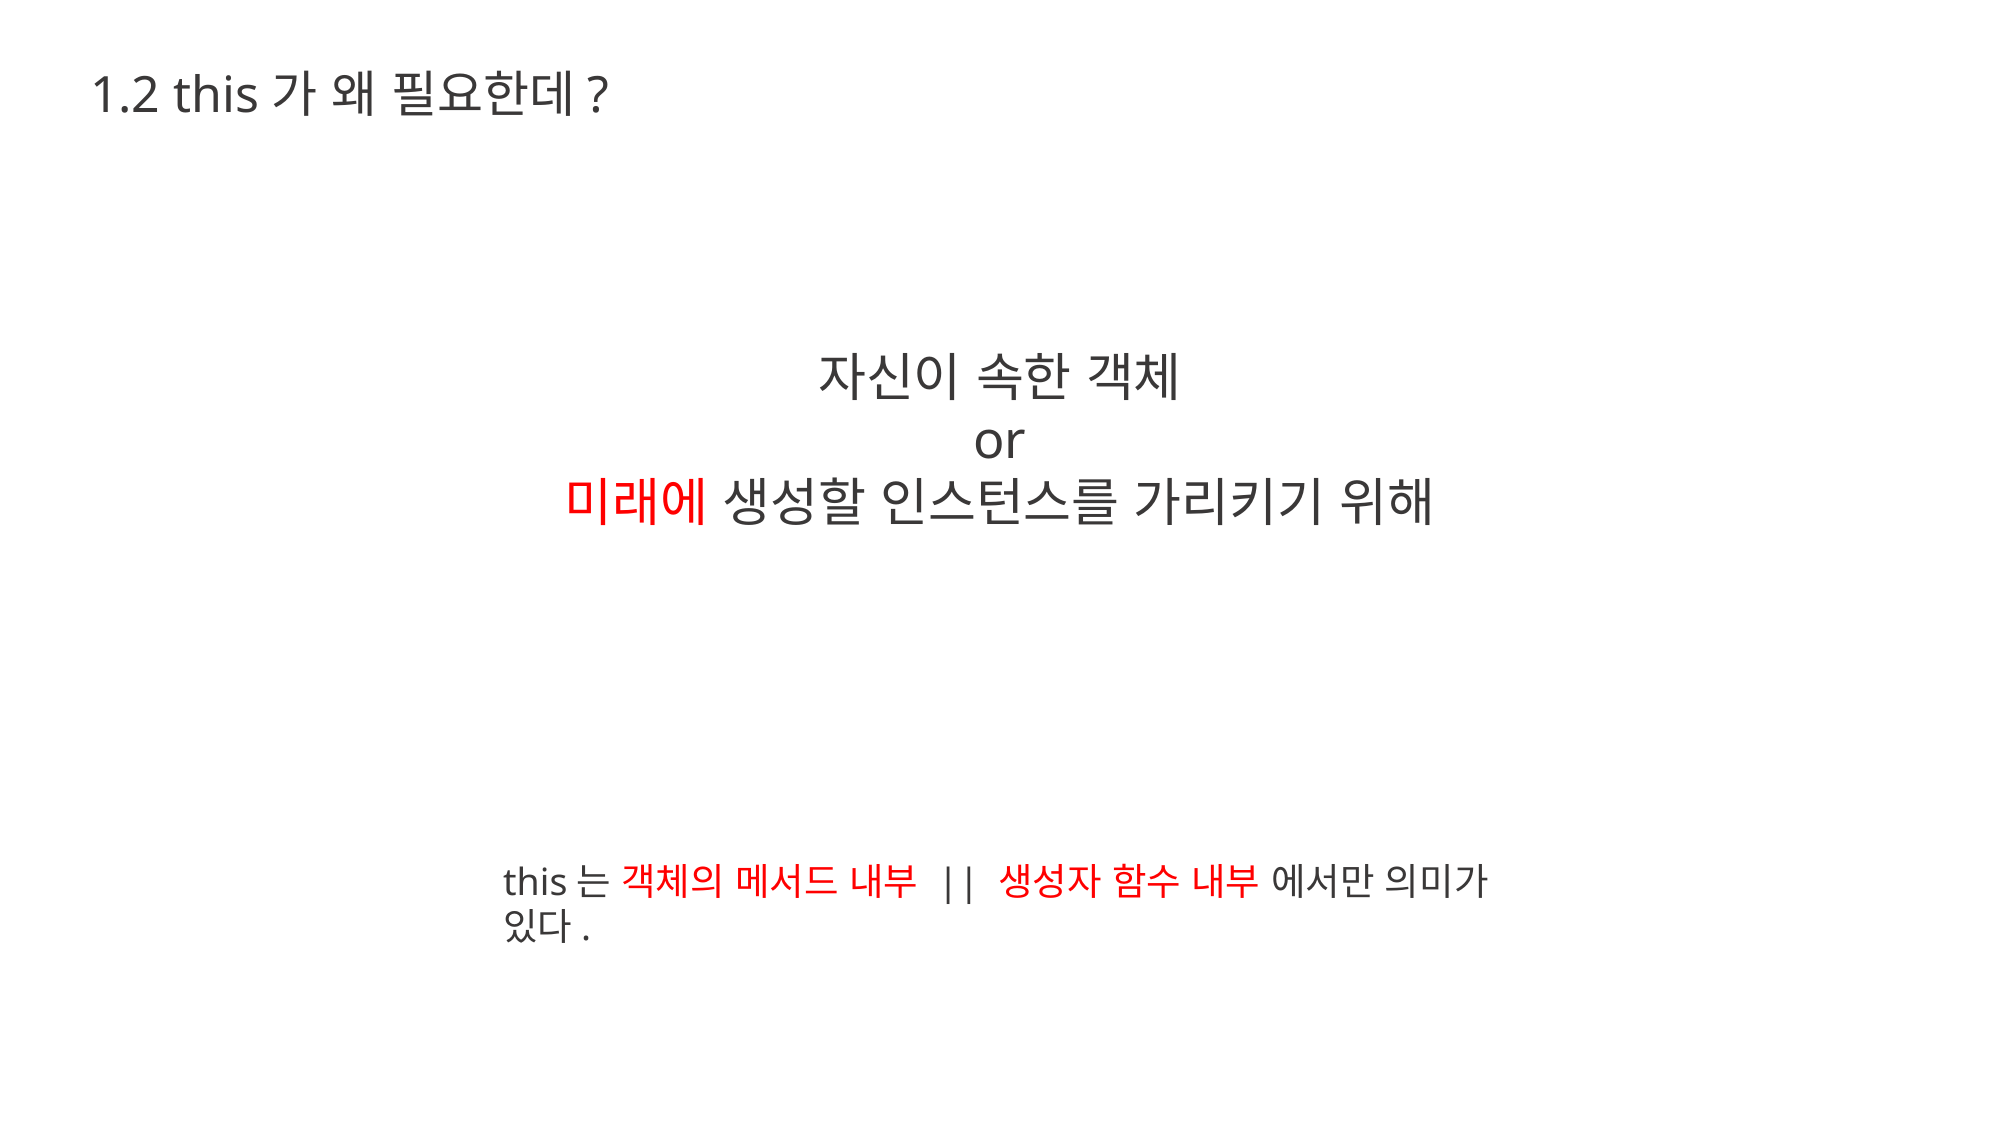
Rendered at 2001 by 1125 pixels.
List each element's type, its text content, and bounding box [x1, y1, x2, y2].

text_box 자신이 속한 객체 or 미래에 생성할 인스턴스를 가리키기 위해 [550, 336, 1450, 539]
text_box this는 객체의 메서드 내부 || 생성자 함수 내부 에서만 의미가 있다. [488, 850, 1512, 956]
text_box 1.2 this가 왜 필요한데? [75, 55, 637, 130]
